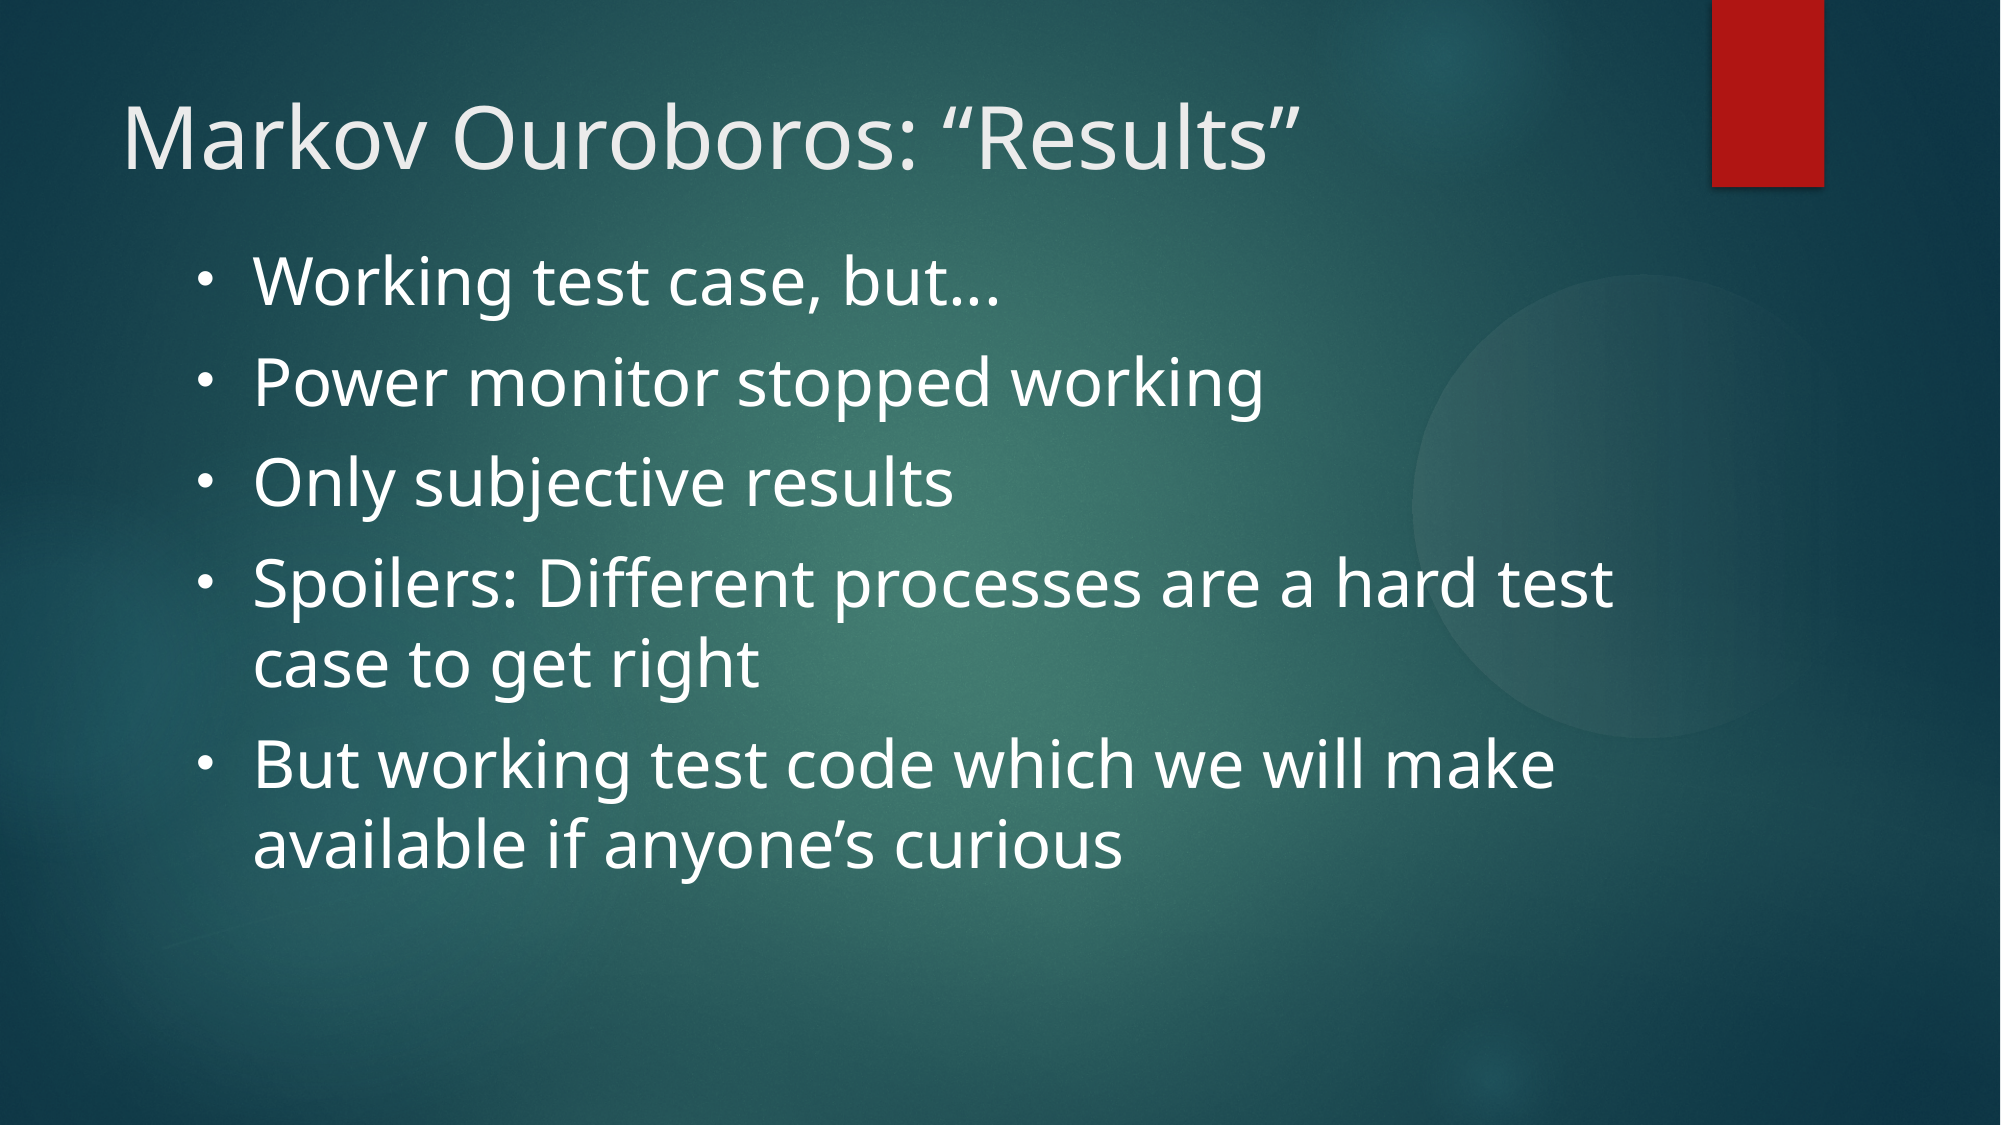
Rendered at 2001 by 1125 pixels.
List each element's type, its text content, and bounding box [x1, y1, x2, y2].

picture [0, 0, 2001, 1125]
text_box Markov Ouroboros: “Results” [106, 74, 1649, 304]
text_box Working test case, but... Power monitor stopped working Only subjective results Spoilers: Different processes are a hard test case to get right But working test code which we will make available if anyone’s curious [181, 230, 1649, 1025]
